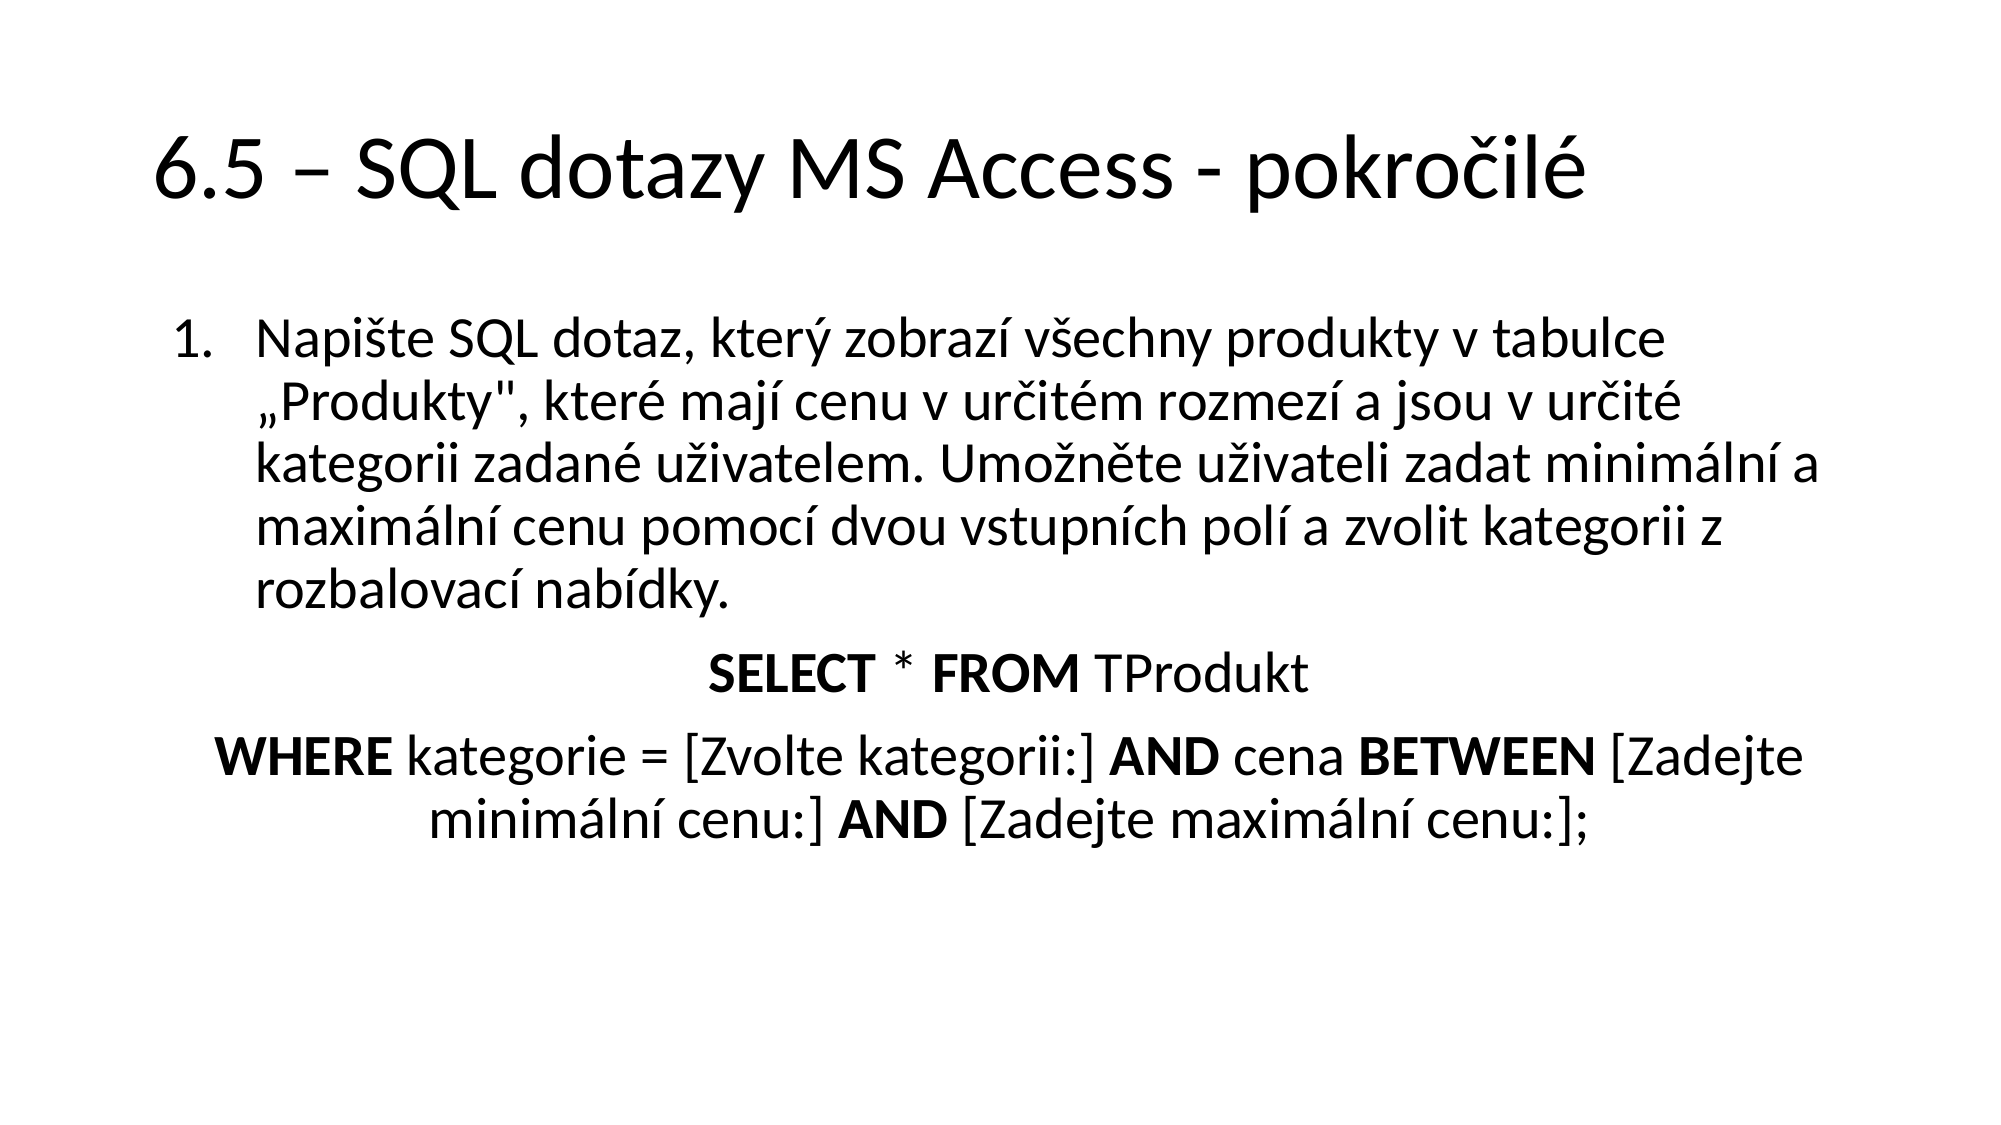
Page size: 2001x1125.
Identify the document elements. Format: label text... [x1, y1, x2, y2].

list Napište SQL dotaz, který zobrazí všechny produkty v tabulce „Produkty", které mají cenu v určitém rozmezí a jsou v určité kategorii zadané uživatelem. Umožněte uživateli zadat minimální a maximální cenu pomocí dvou vstupních polí a zvolit kategorii z rozbalovací nabídky. SELECT * FROM TProdukt WHERE kategorie = [Zvolte kategorii:] AND cena BETWEEN [Zadejte minimální cenu:] AND [Zadejte maximální cenu:]; [137, 299, 1863, 1014]
title 6.5 – SQL dotazy MS Access - pokročilé [137, 59, 1863, 278]
